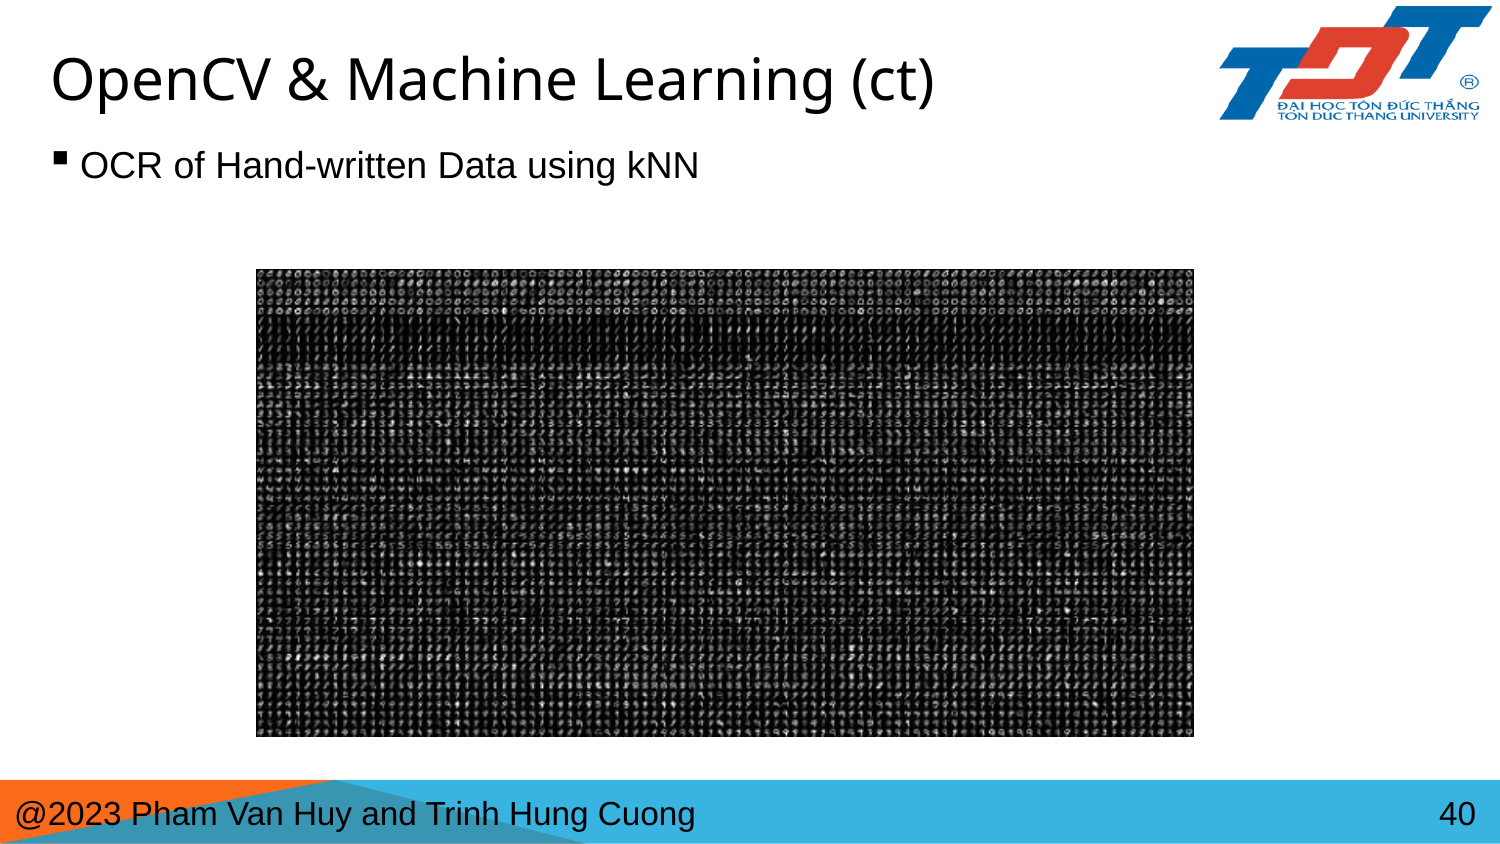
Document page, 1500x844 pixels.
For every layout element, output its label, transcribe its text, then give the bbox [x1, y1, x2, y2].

list OCR of Hand-written Data using kNN [34, 133, 1378, 771]
picture [255, 269, 1194, 737]
title OpenCV & Machine Learning (ct) [34, 43, 1269, 111]
picture [1219, 6, 1492, 120]
